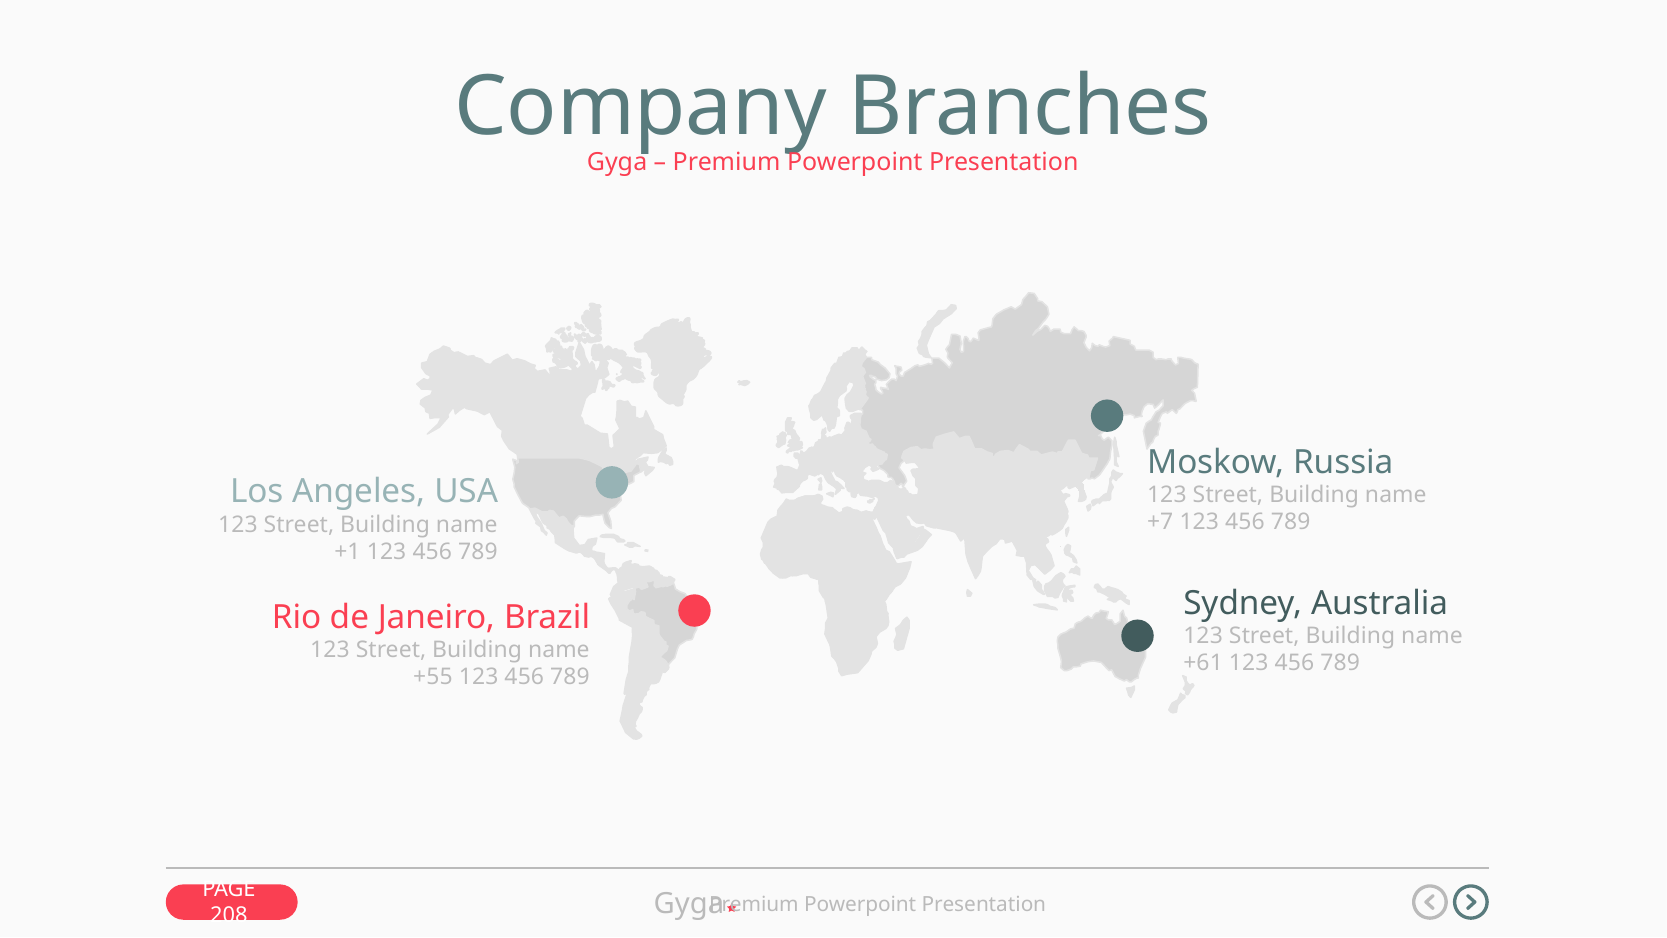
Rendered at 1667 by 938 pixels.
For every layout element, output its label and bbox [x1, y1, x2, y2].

list [0, 43, 1667, 185]
text_box [163, 292, 1491, 740]
